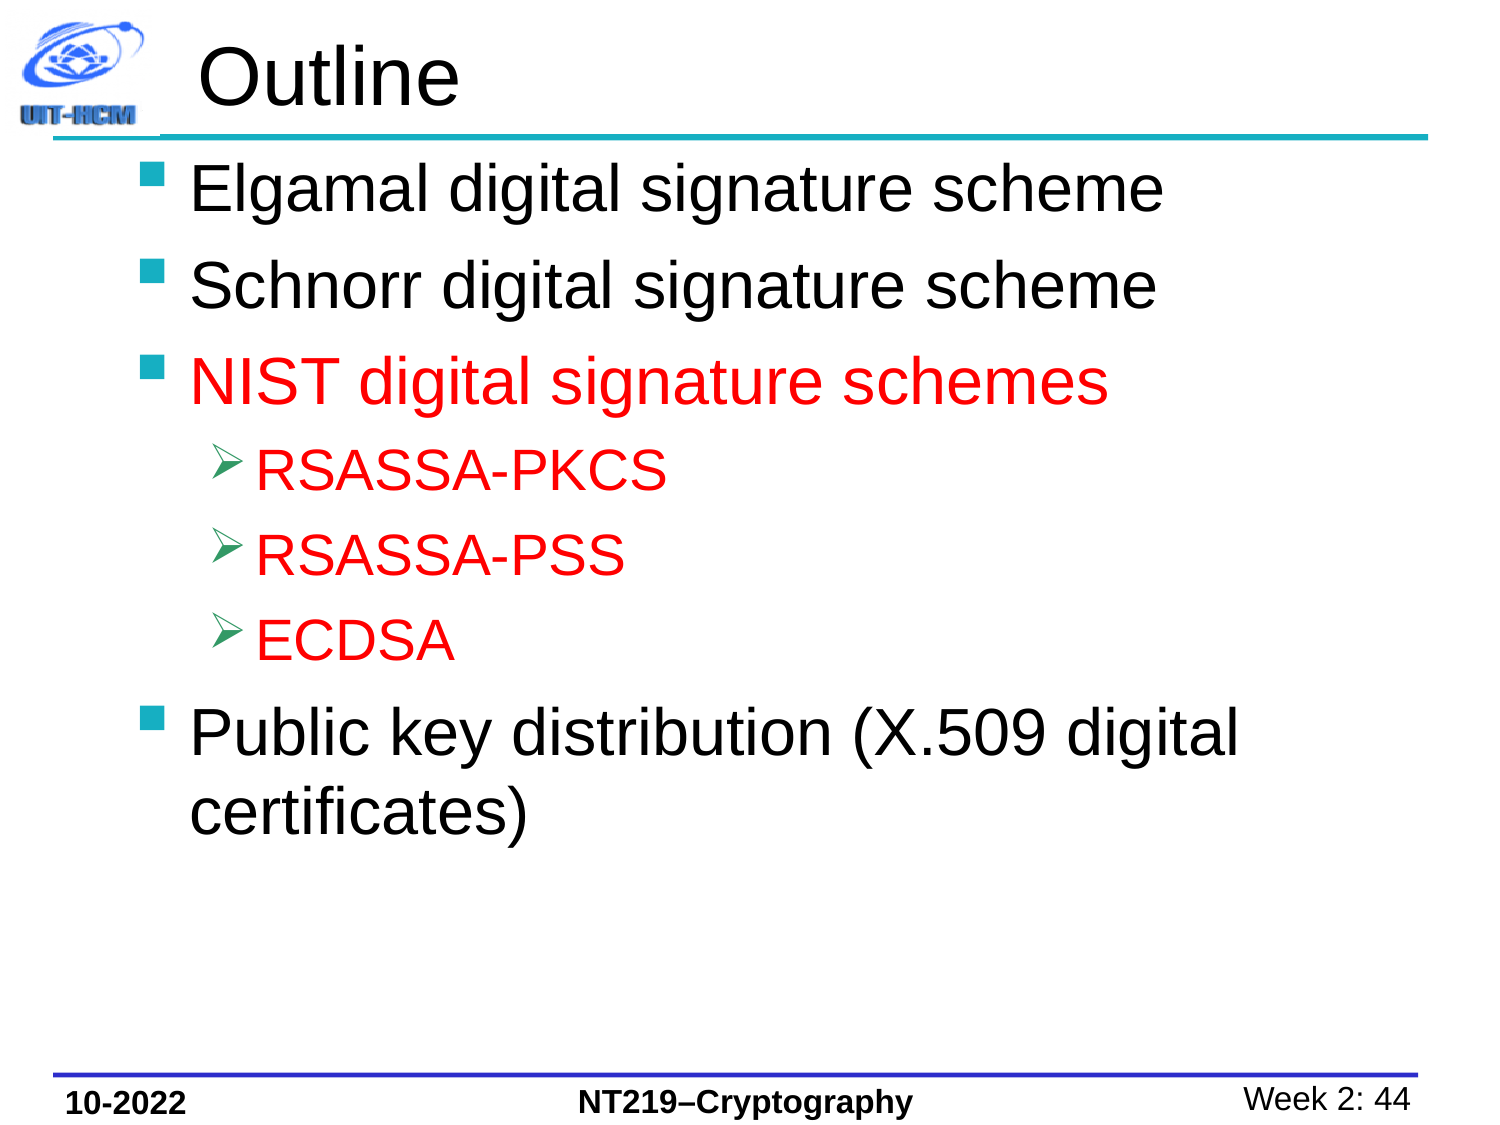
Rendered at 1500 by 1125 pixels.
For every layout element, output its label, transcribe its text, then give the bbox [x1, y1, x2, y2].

list Elgamal digital signature scheme Schnorr digital signature scheme NIST digital signature schemes RSASSA-PKCS RSASSA-PSS ECDSA Public key distribution (X.509 digital certificates) [118, 137, 1477, 998]
title Outline [183, 7, 1388, 137]
picture [5, 9, 160, 136]
